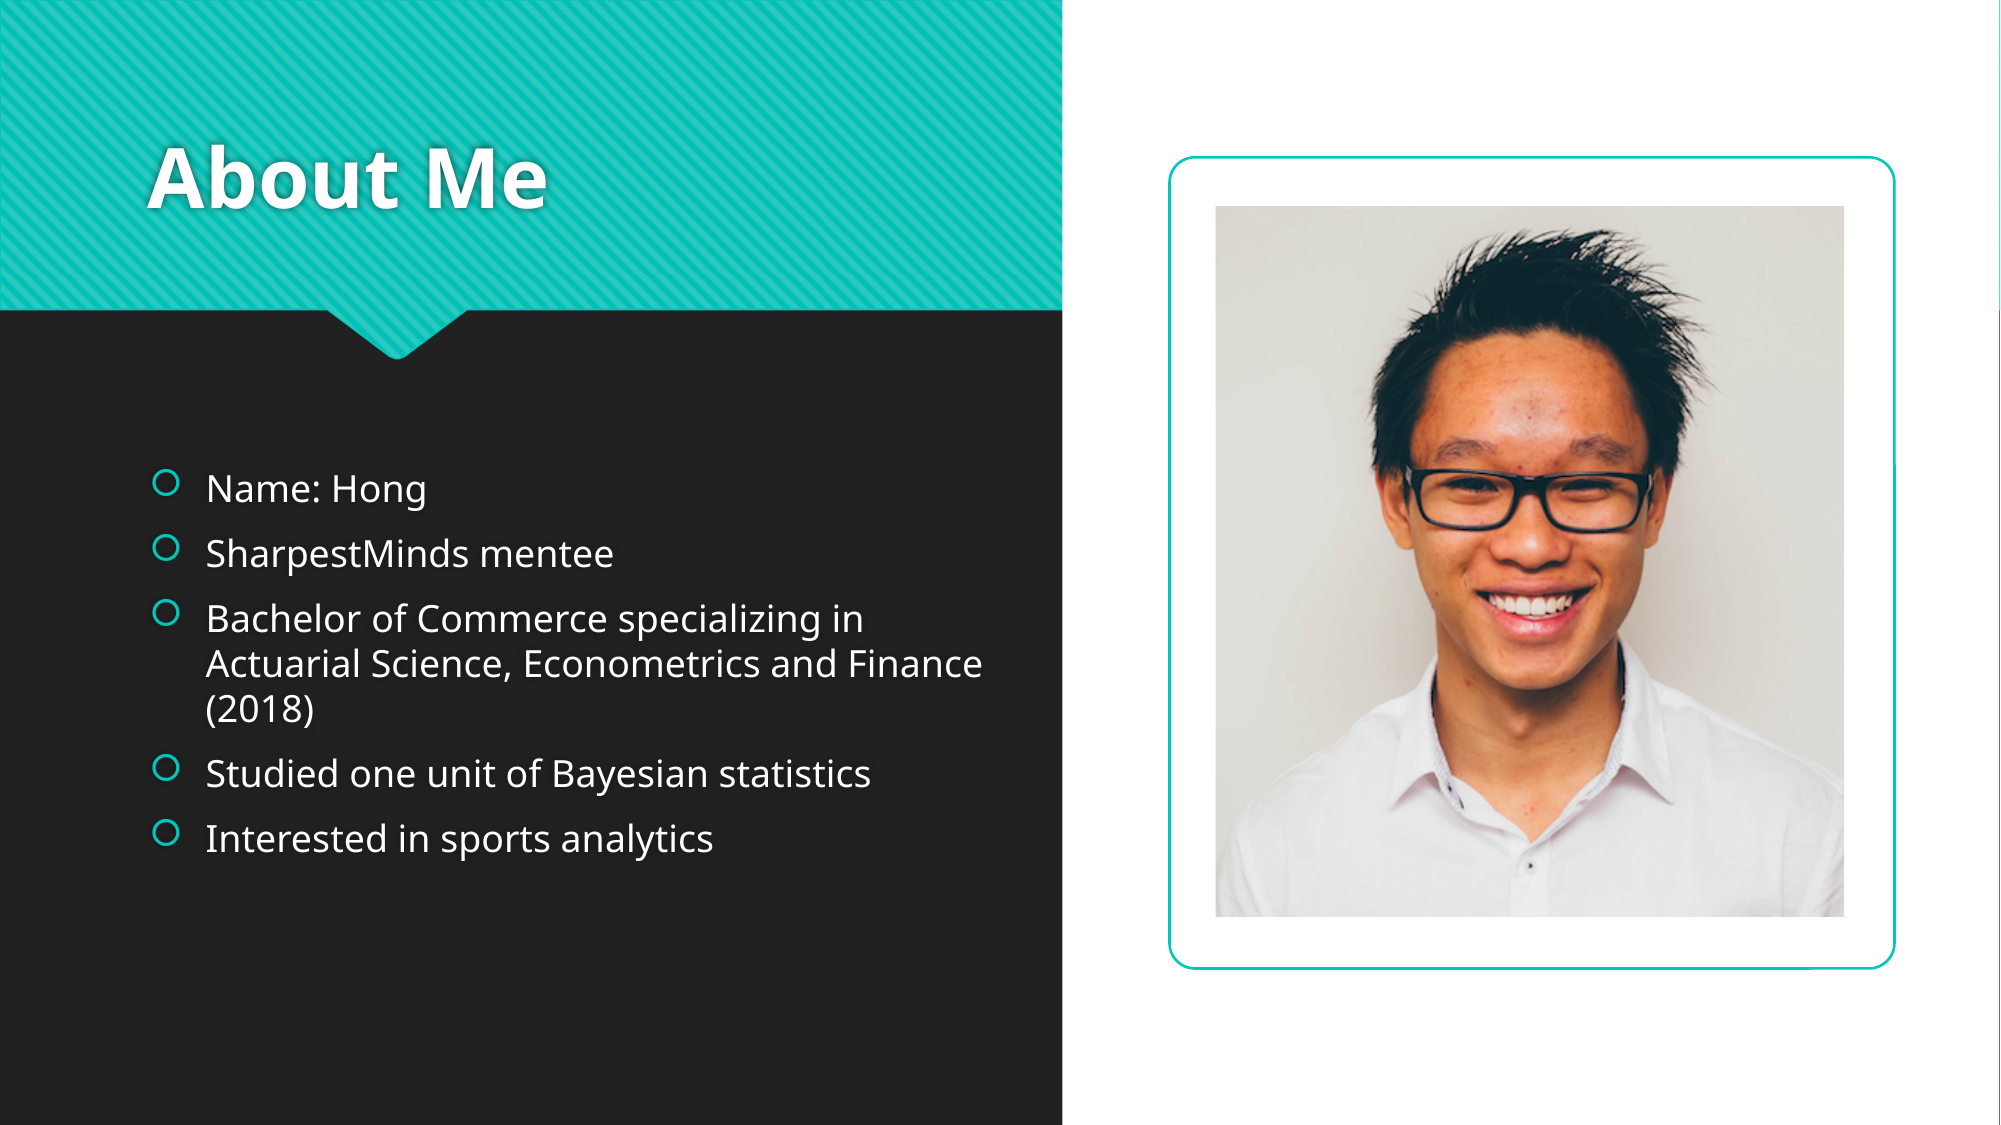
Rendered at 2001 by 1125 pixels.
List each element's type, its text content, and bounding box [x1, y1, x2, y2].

list Name: Hong SharpestMinds mentee Bachelor of Commerce specializing in Actuarial Science, Econometrics and Finance (2018) Studied one unit of Bayesian statistics Interested in sports analytics [134, 364, 1013, 962]
text_box [1168, 155, 1896, 970]
title About Me [132, 73, 1013, 233]
picture [1215, 206, 1845, 917]
text_box [1061, 0, 2000, 1125]
